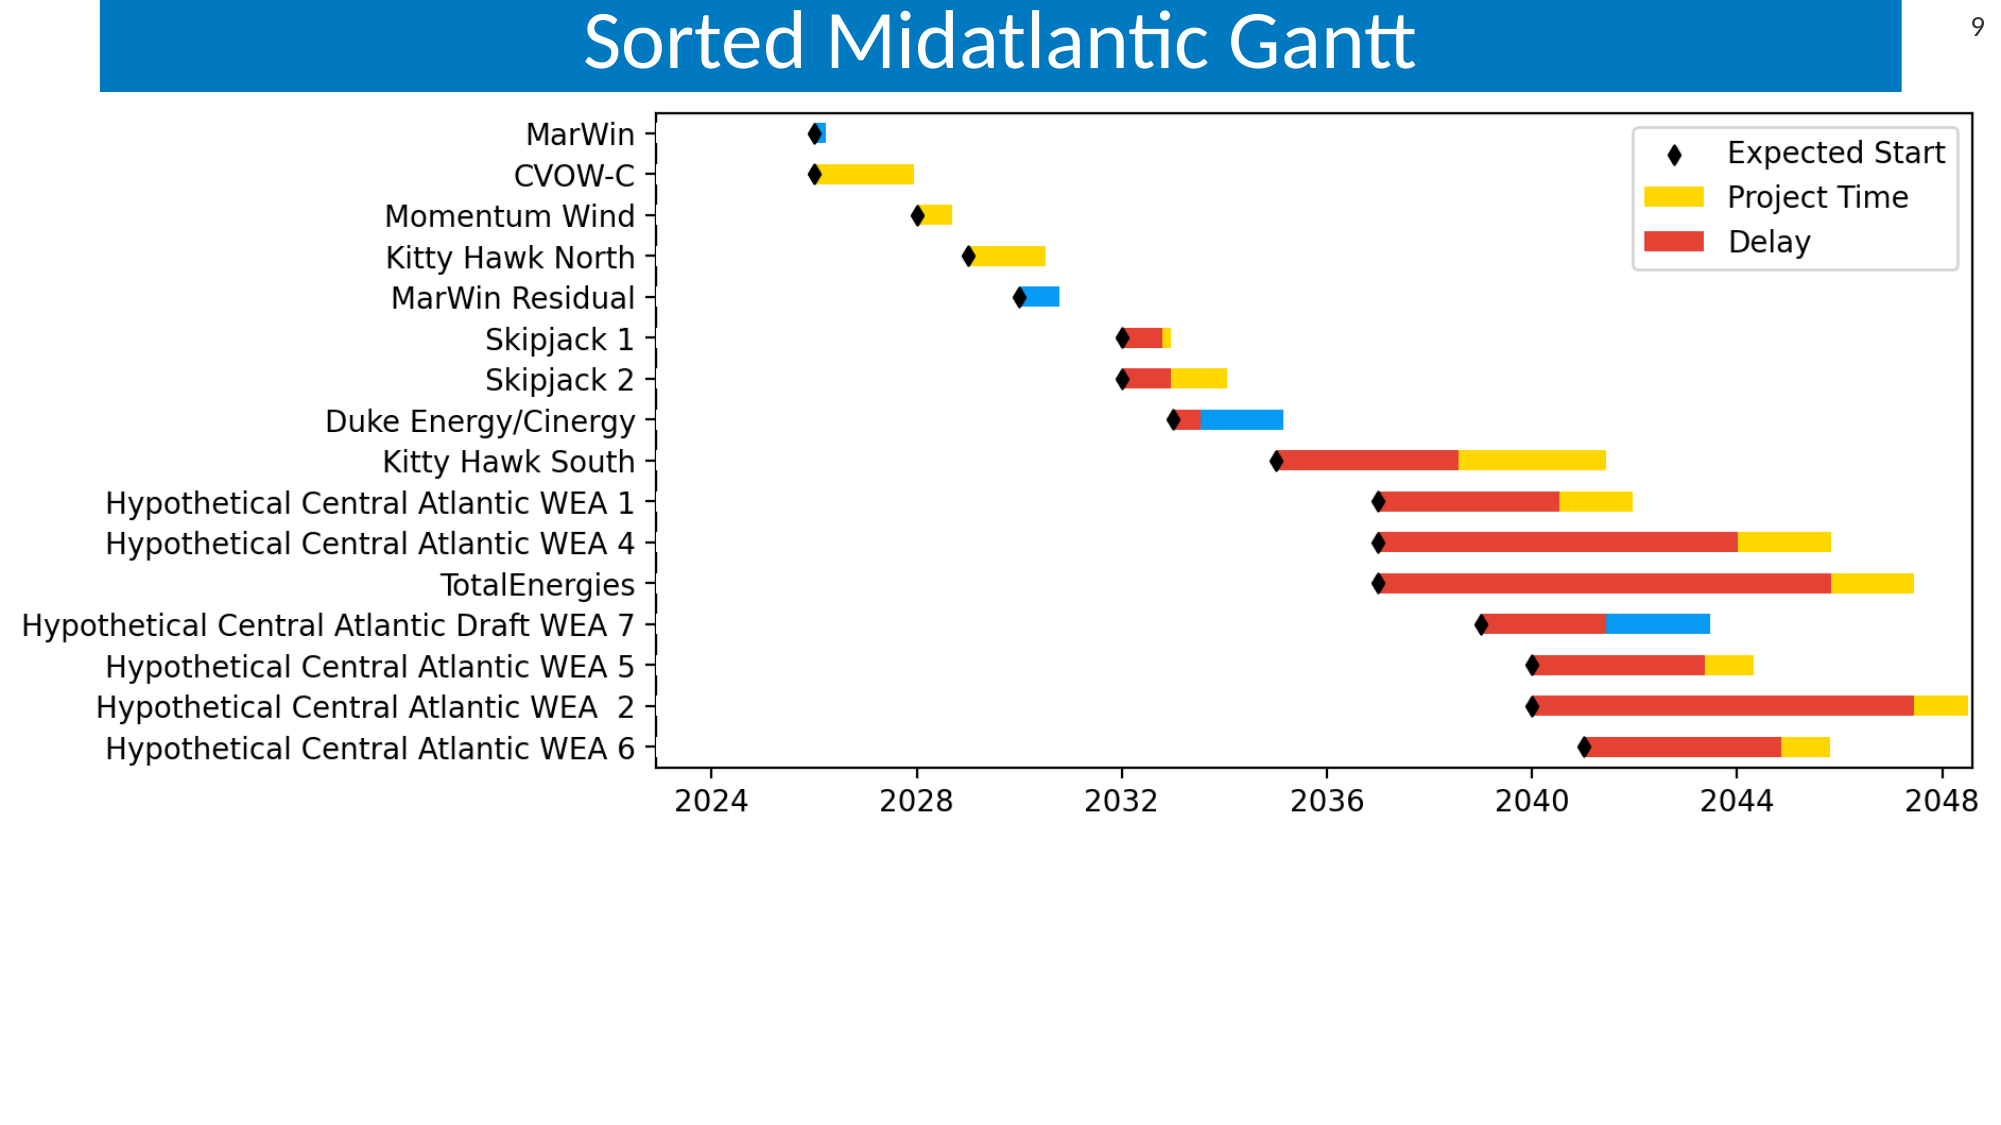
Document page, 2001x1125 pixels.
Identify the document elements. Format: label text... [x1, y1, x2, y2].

picture [0, 92, 2000, 840]
title Sorted Midatlantic Gantt [99, 0, 1902, 92]
